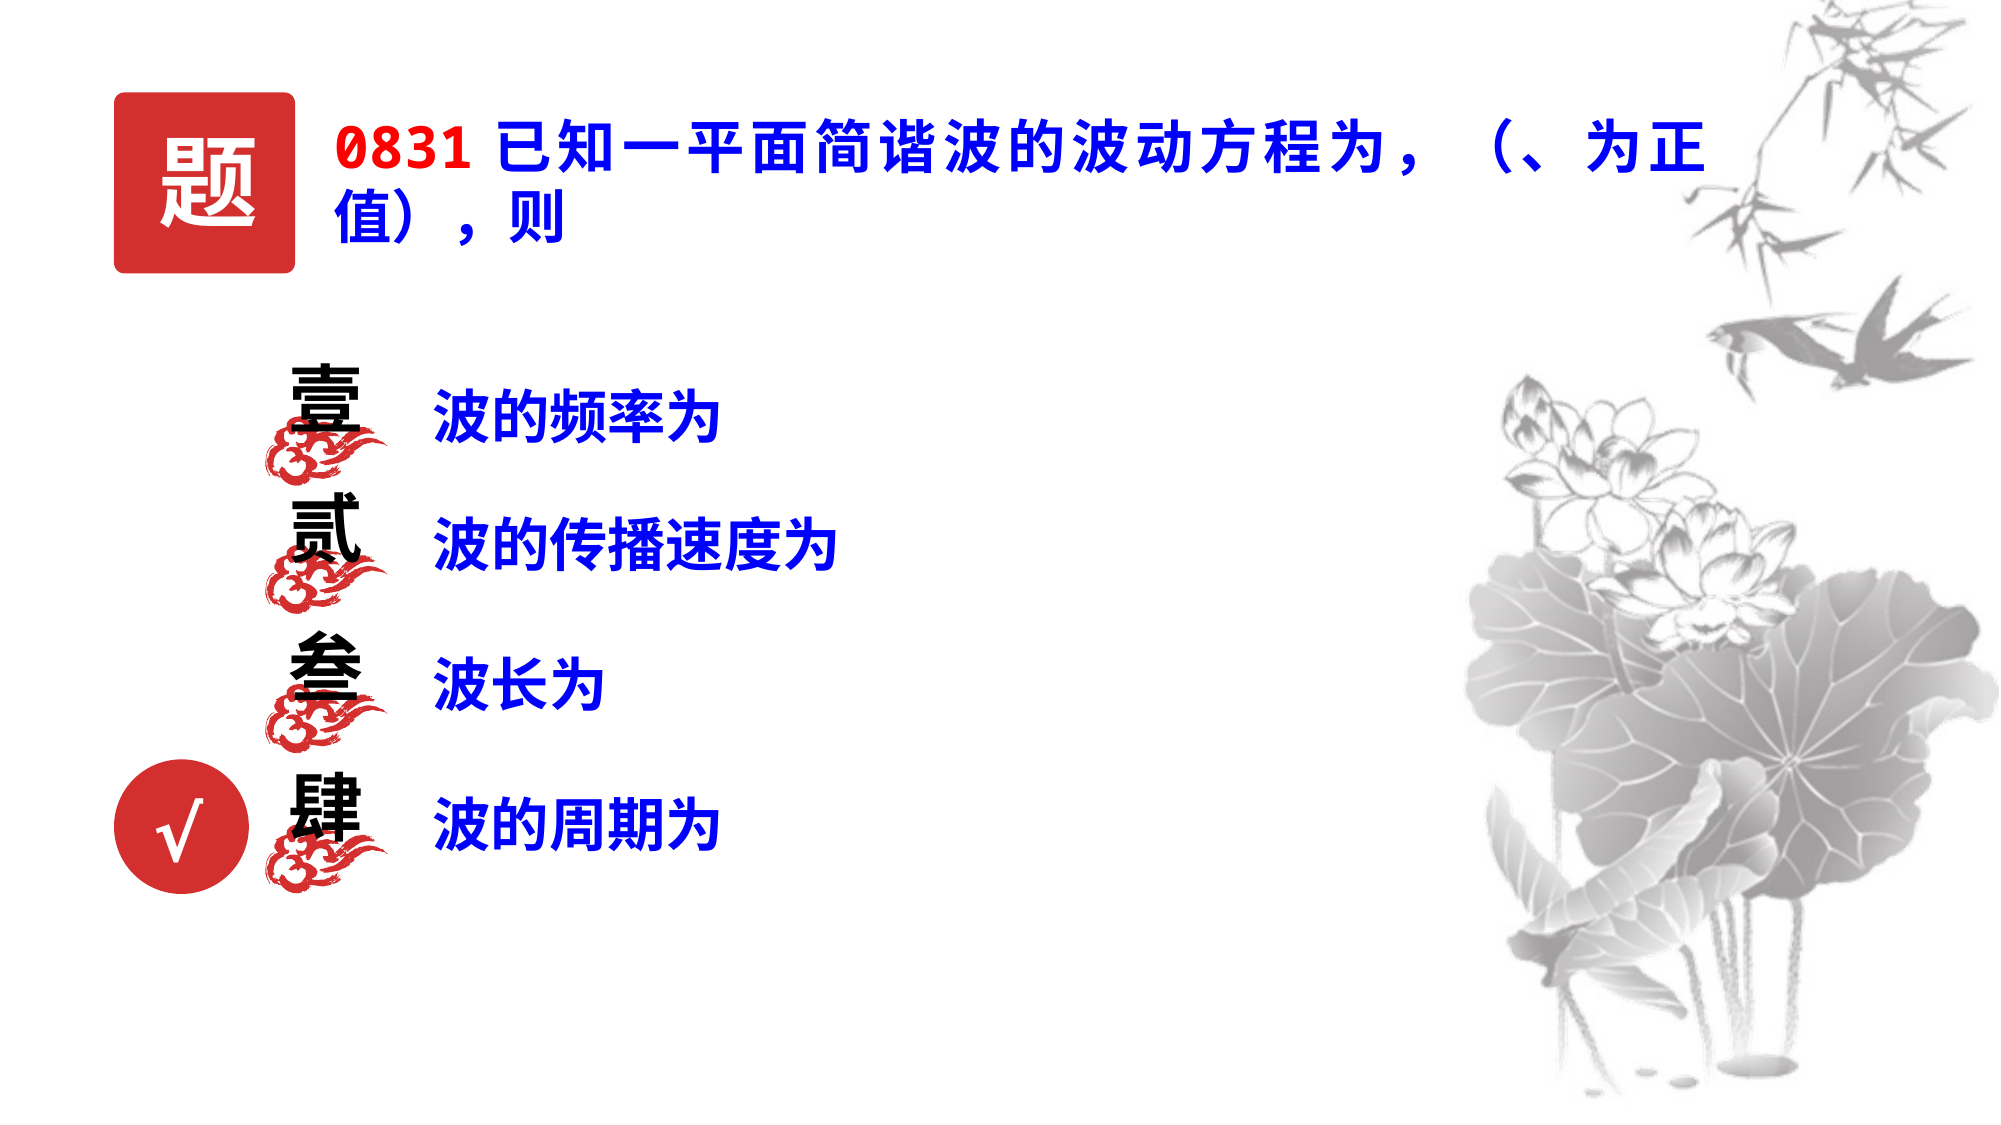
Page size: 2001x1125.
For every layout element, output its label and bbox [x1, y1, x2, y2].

text_box [265, 753, 1518, 894]
text_box [114, 92, 296, 274]
text_box [265, 612, 1500, 753]
text_box [265, 345, 1470, 487]
picture [1446, 0, 1999, 1125]
text_box [113, 759, 249, 894]
text_box [265, 487, 1470, 612]
